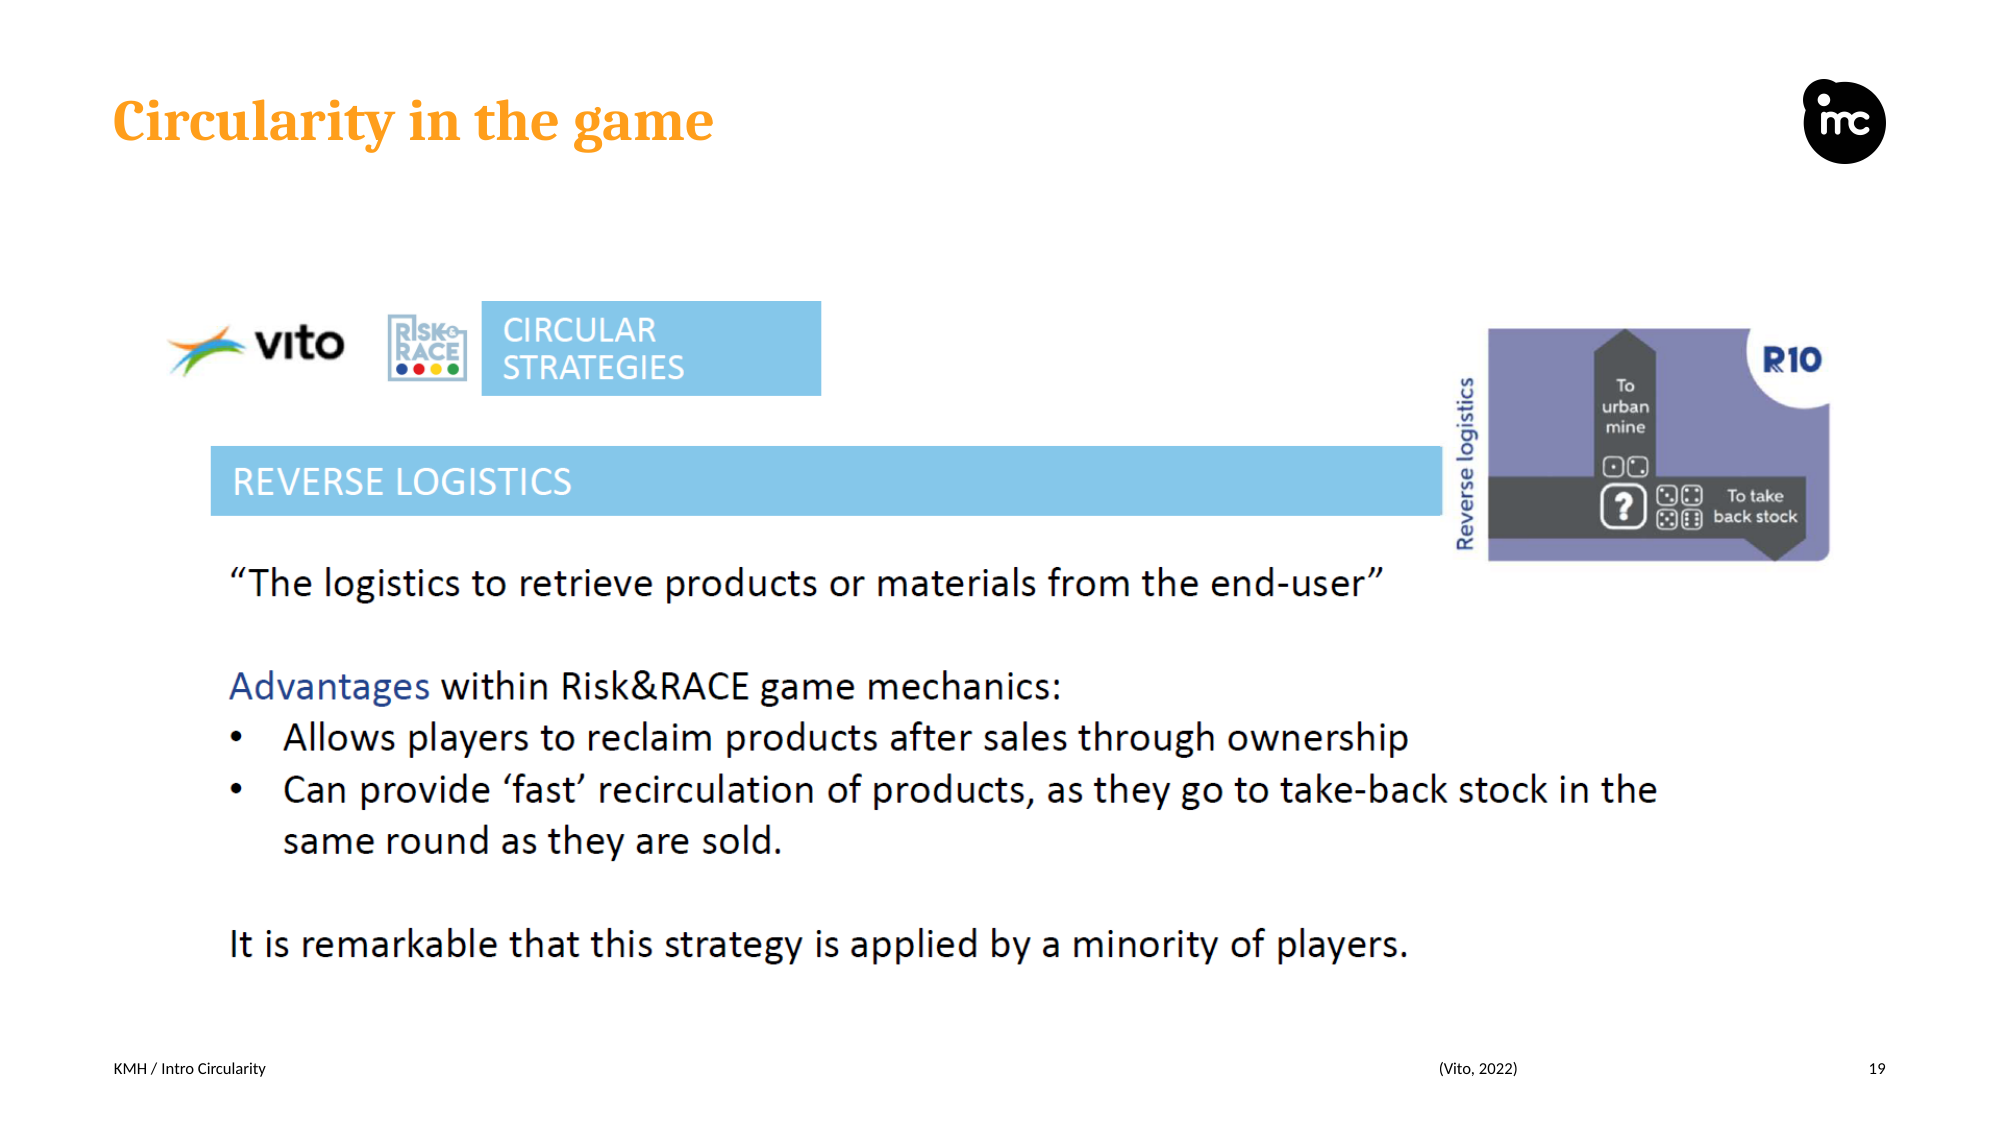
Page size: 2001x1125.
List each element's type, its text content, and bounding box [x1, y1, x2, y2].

picture [1803, 79, 1886, 164]
slide_number (Vito, 2022) [1177, 1056, 1780, 1080]
slide_number 19 [1803, 1056, 1886, 1080]
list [166, 301, 1834, 978]
title Circularity in the game [114, 90, 1579, 220]
footer KMH / Intro Circularity [114, 1056, 953, 1080]
